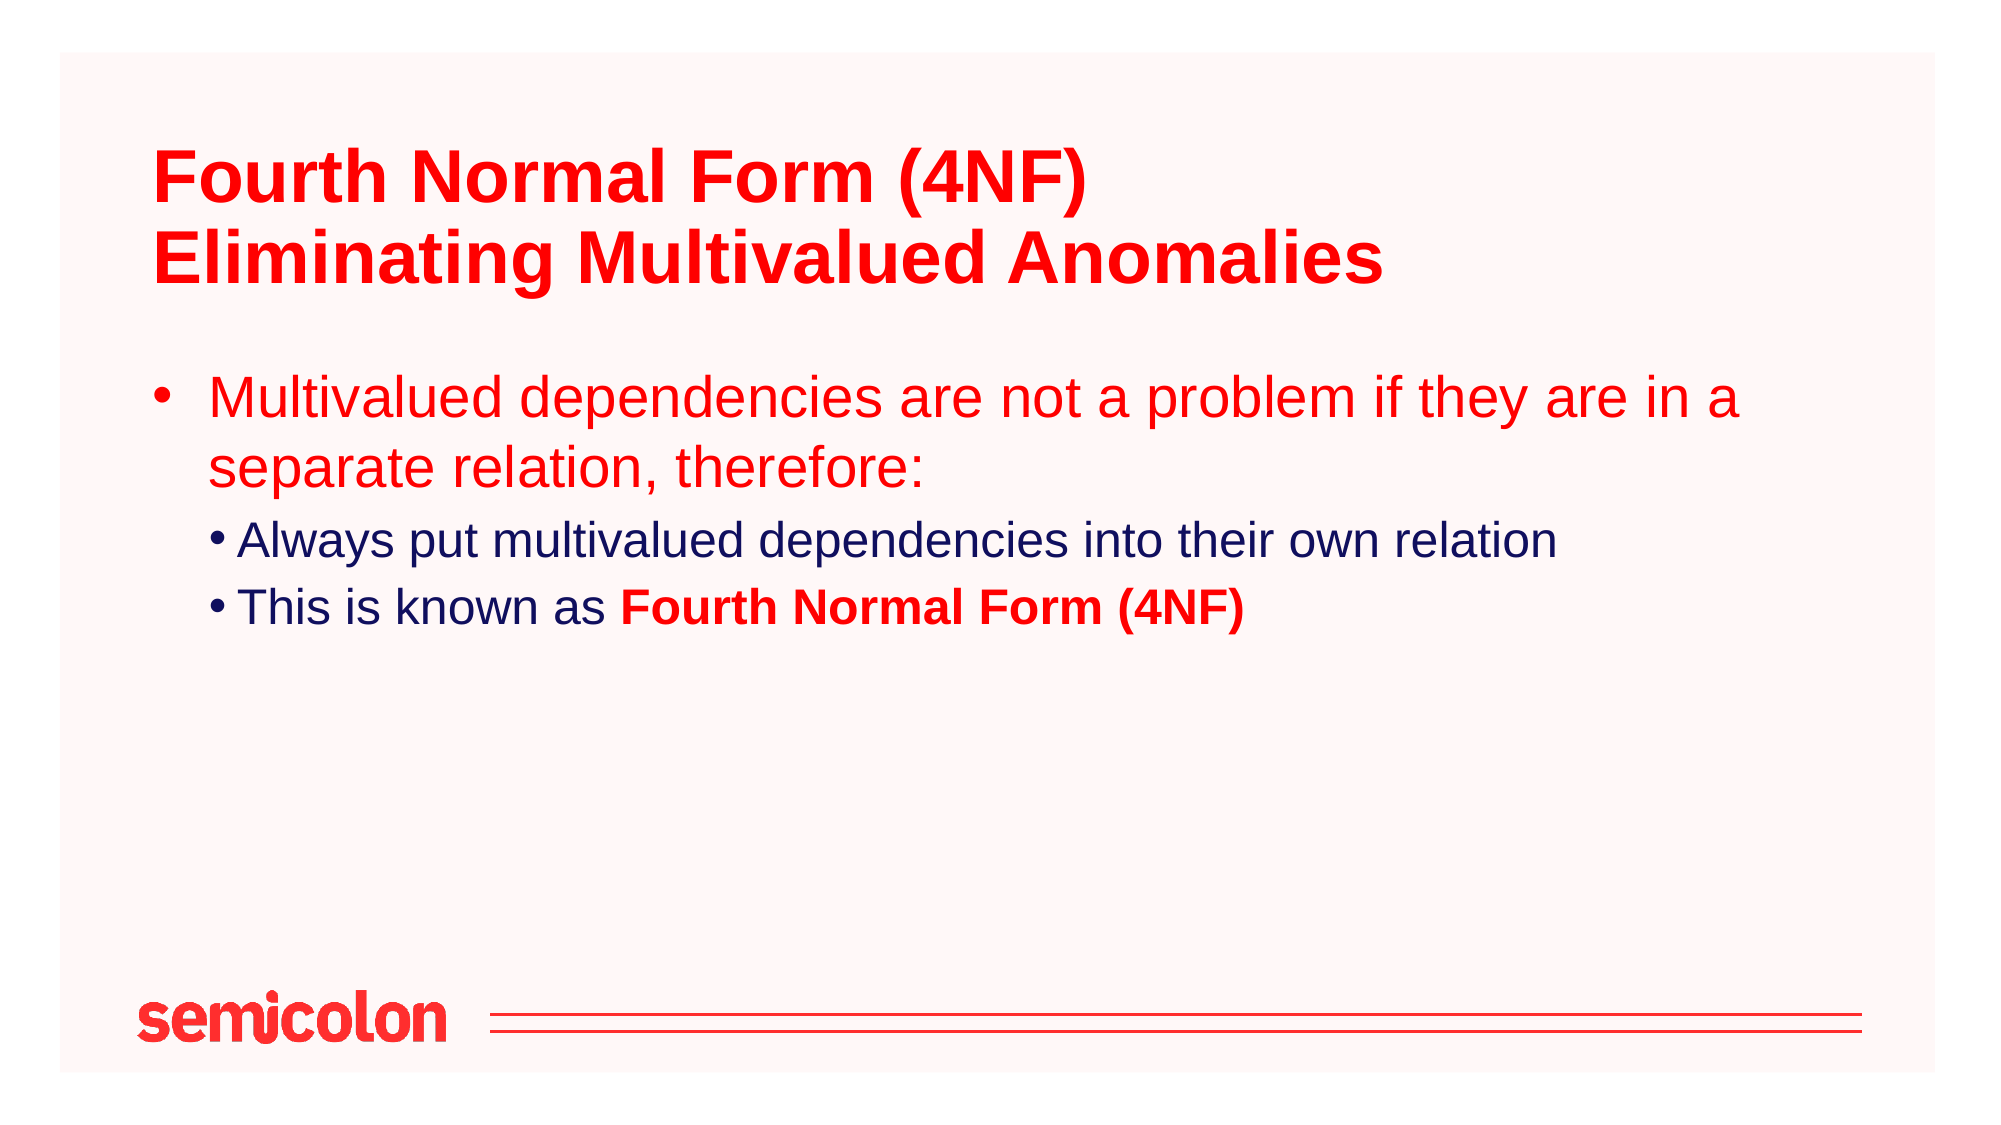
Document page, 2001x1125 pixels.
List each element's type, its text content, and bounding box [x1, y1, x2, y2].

picture [137, 990, 446, 1044]
list Multivalued dependencies are not a problem if they are in a separate relation, therefore: Always put multivalued dependencies into their own relation This is known as Fourth Normal Form (4NF) [137, 351, 1863, 969]
title Fourth Normal Form (4NF) Eliminating Multivalued Anomalies [137, 129, 1863, 309]
